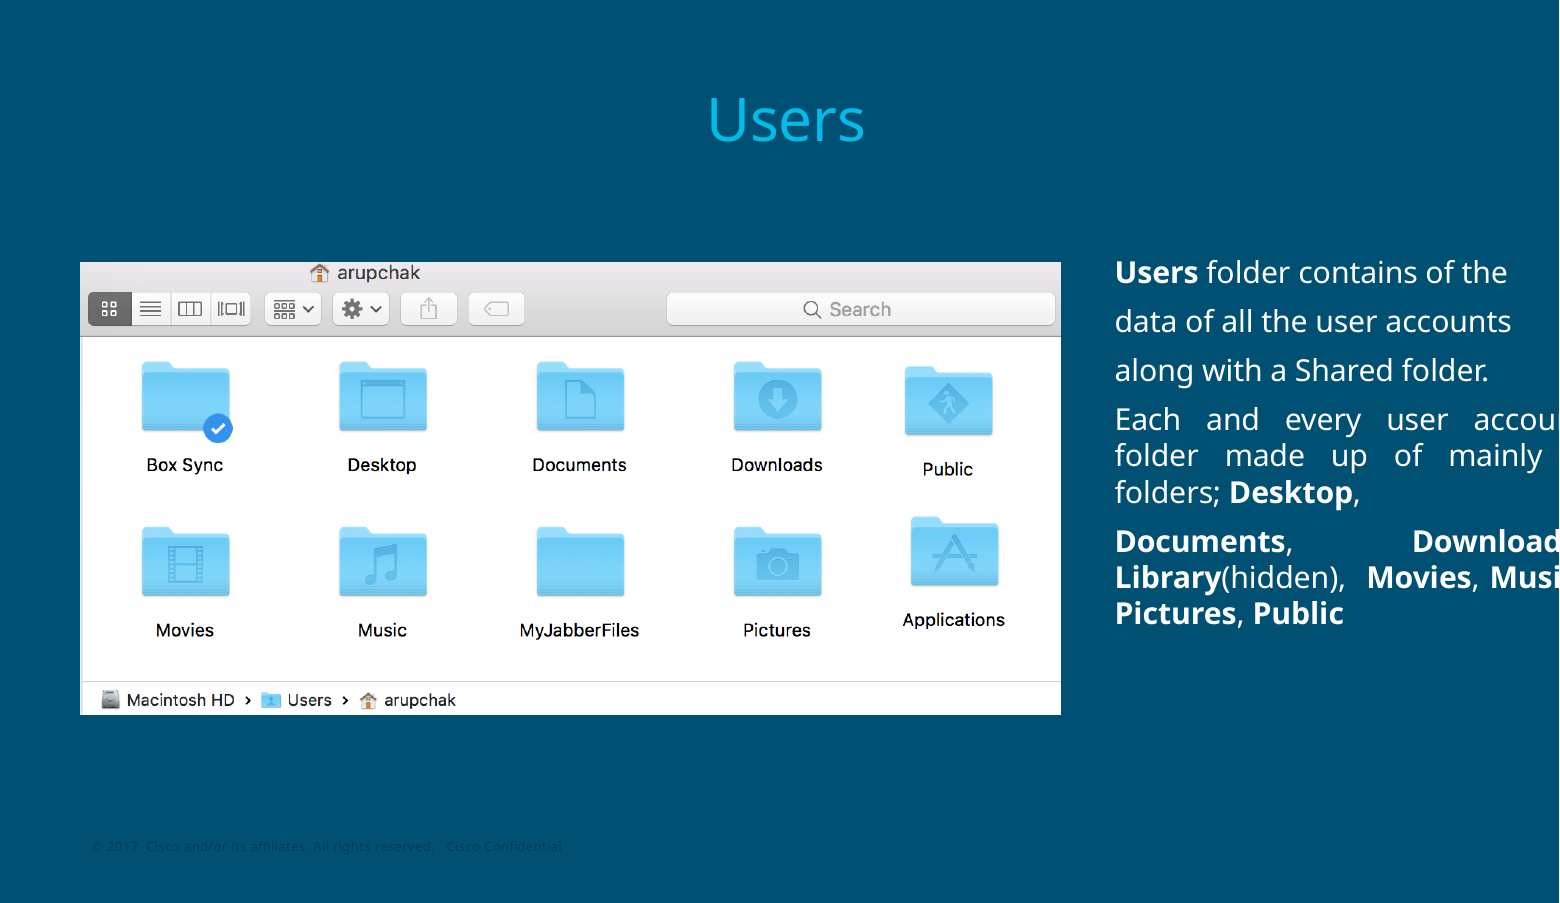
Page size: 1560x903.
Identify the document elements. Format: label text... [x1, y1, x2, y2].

text_box Users folder contains of the data of all the user accounts along with a Shared folder. Each and every user account folder made up of mainly 9 folders; Desktop, Documents, Downloads, Library(hidden), Movies, Music, Pictures, Public [1099, 246, 1560, 638]
title Users [74, 59, 1498, 189]
picture [81, 263, 1060, 714]
